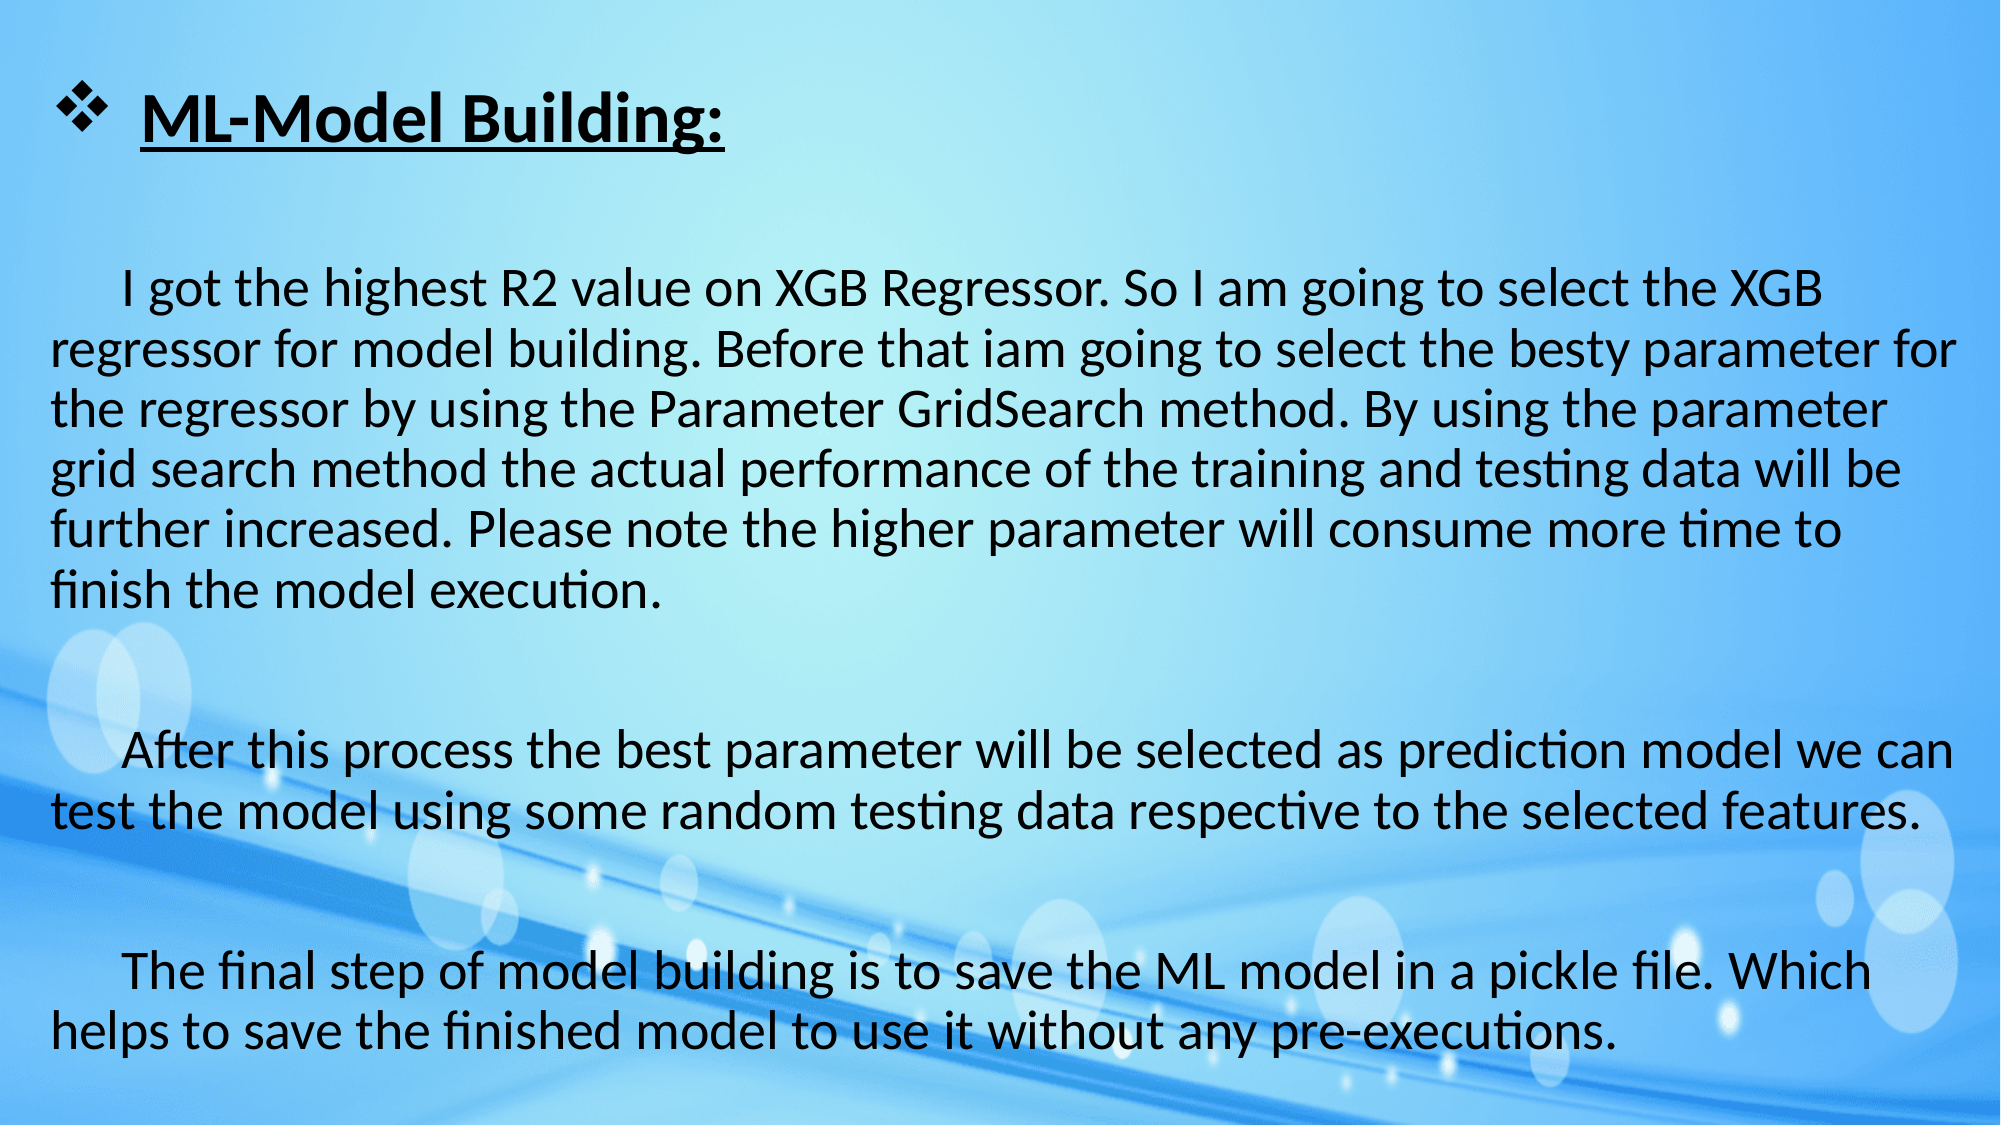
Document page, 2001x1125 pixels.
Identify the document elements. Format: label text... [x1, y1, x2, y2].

picture [0, 0, 2001, 1125]
list ML-Model Building: I got the highest R2 value on XGB Regressor. So I am going to select the XGB regressor for model building. Before that iam going to select the besty parameter for the regressor by using the Parameter GridSearch method. By using the parameter grid search method the actual performance of the training and testing data will be further increased. Please note the higher parameter will consume more time to finish the model execution. After this process the best parameter will be selected as prediction model we can test the model using some random testing data respective to the selected features. The final step of model building is to save the ML model in a pickle file. Which helps to save the finished model to use it without any pre-executions. [34, 73, 1988, 1097]
